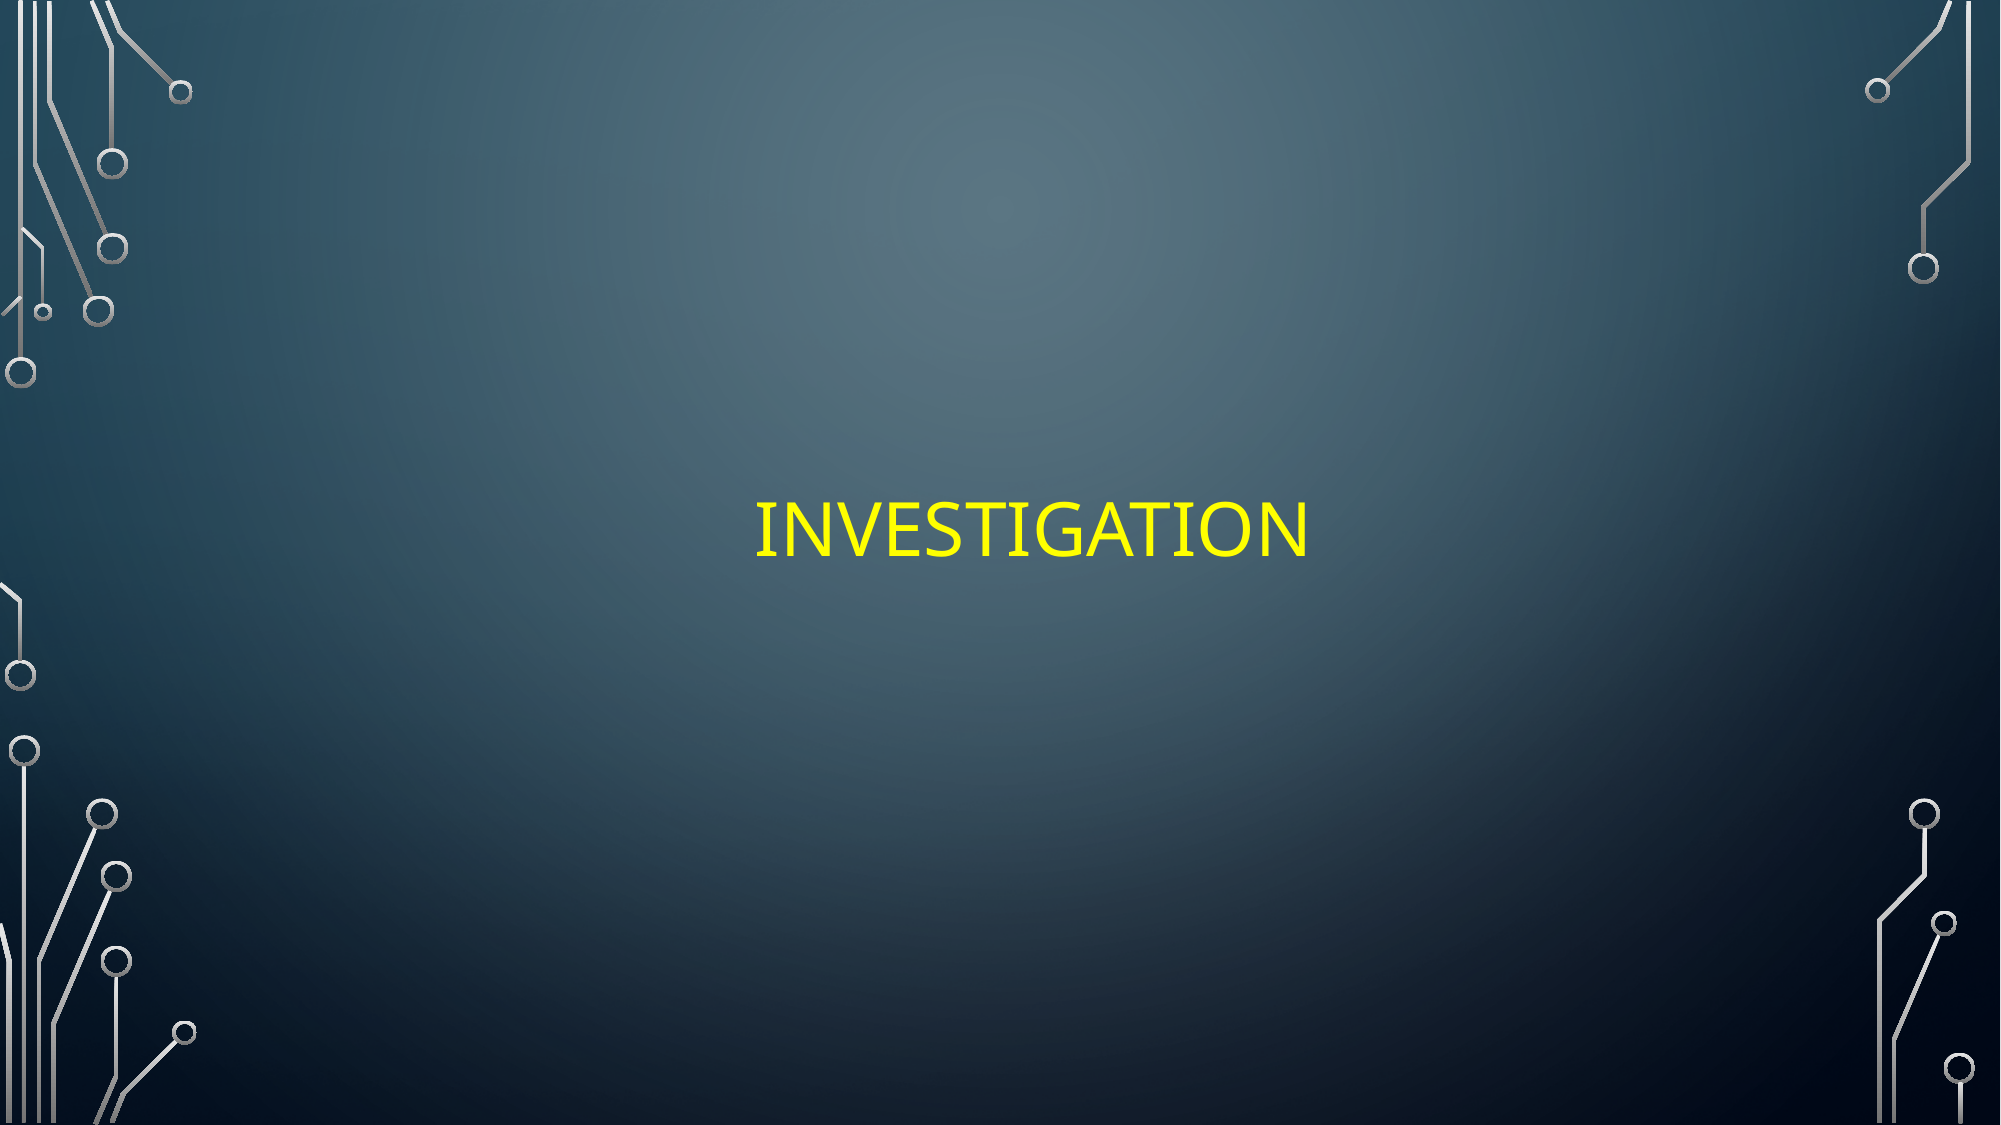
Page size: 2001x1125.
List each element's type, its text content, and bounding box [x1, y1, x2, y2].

title investigation [221, 411, 1847, 654]
